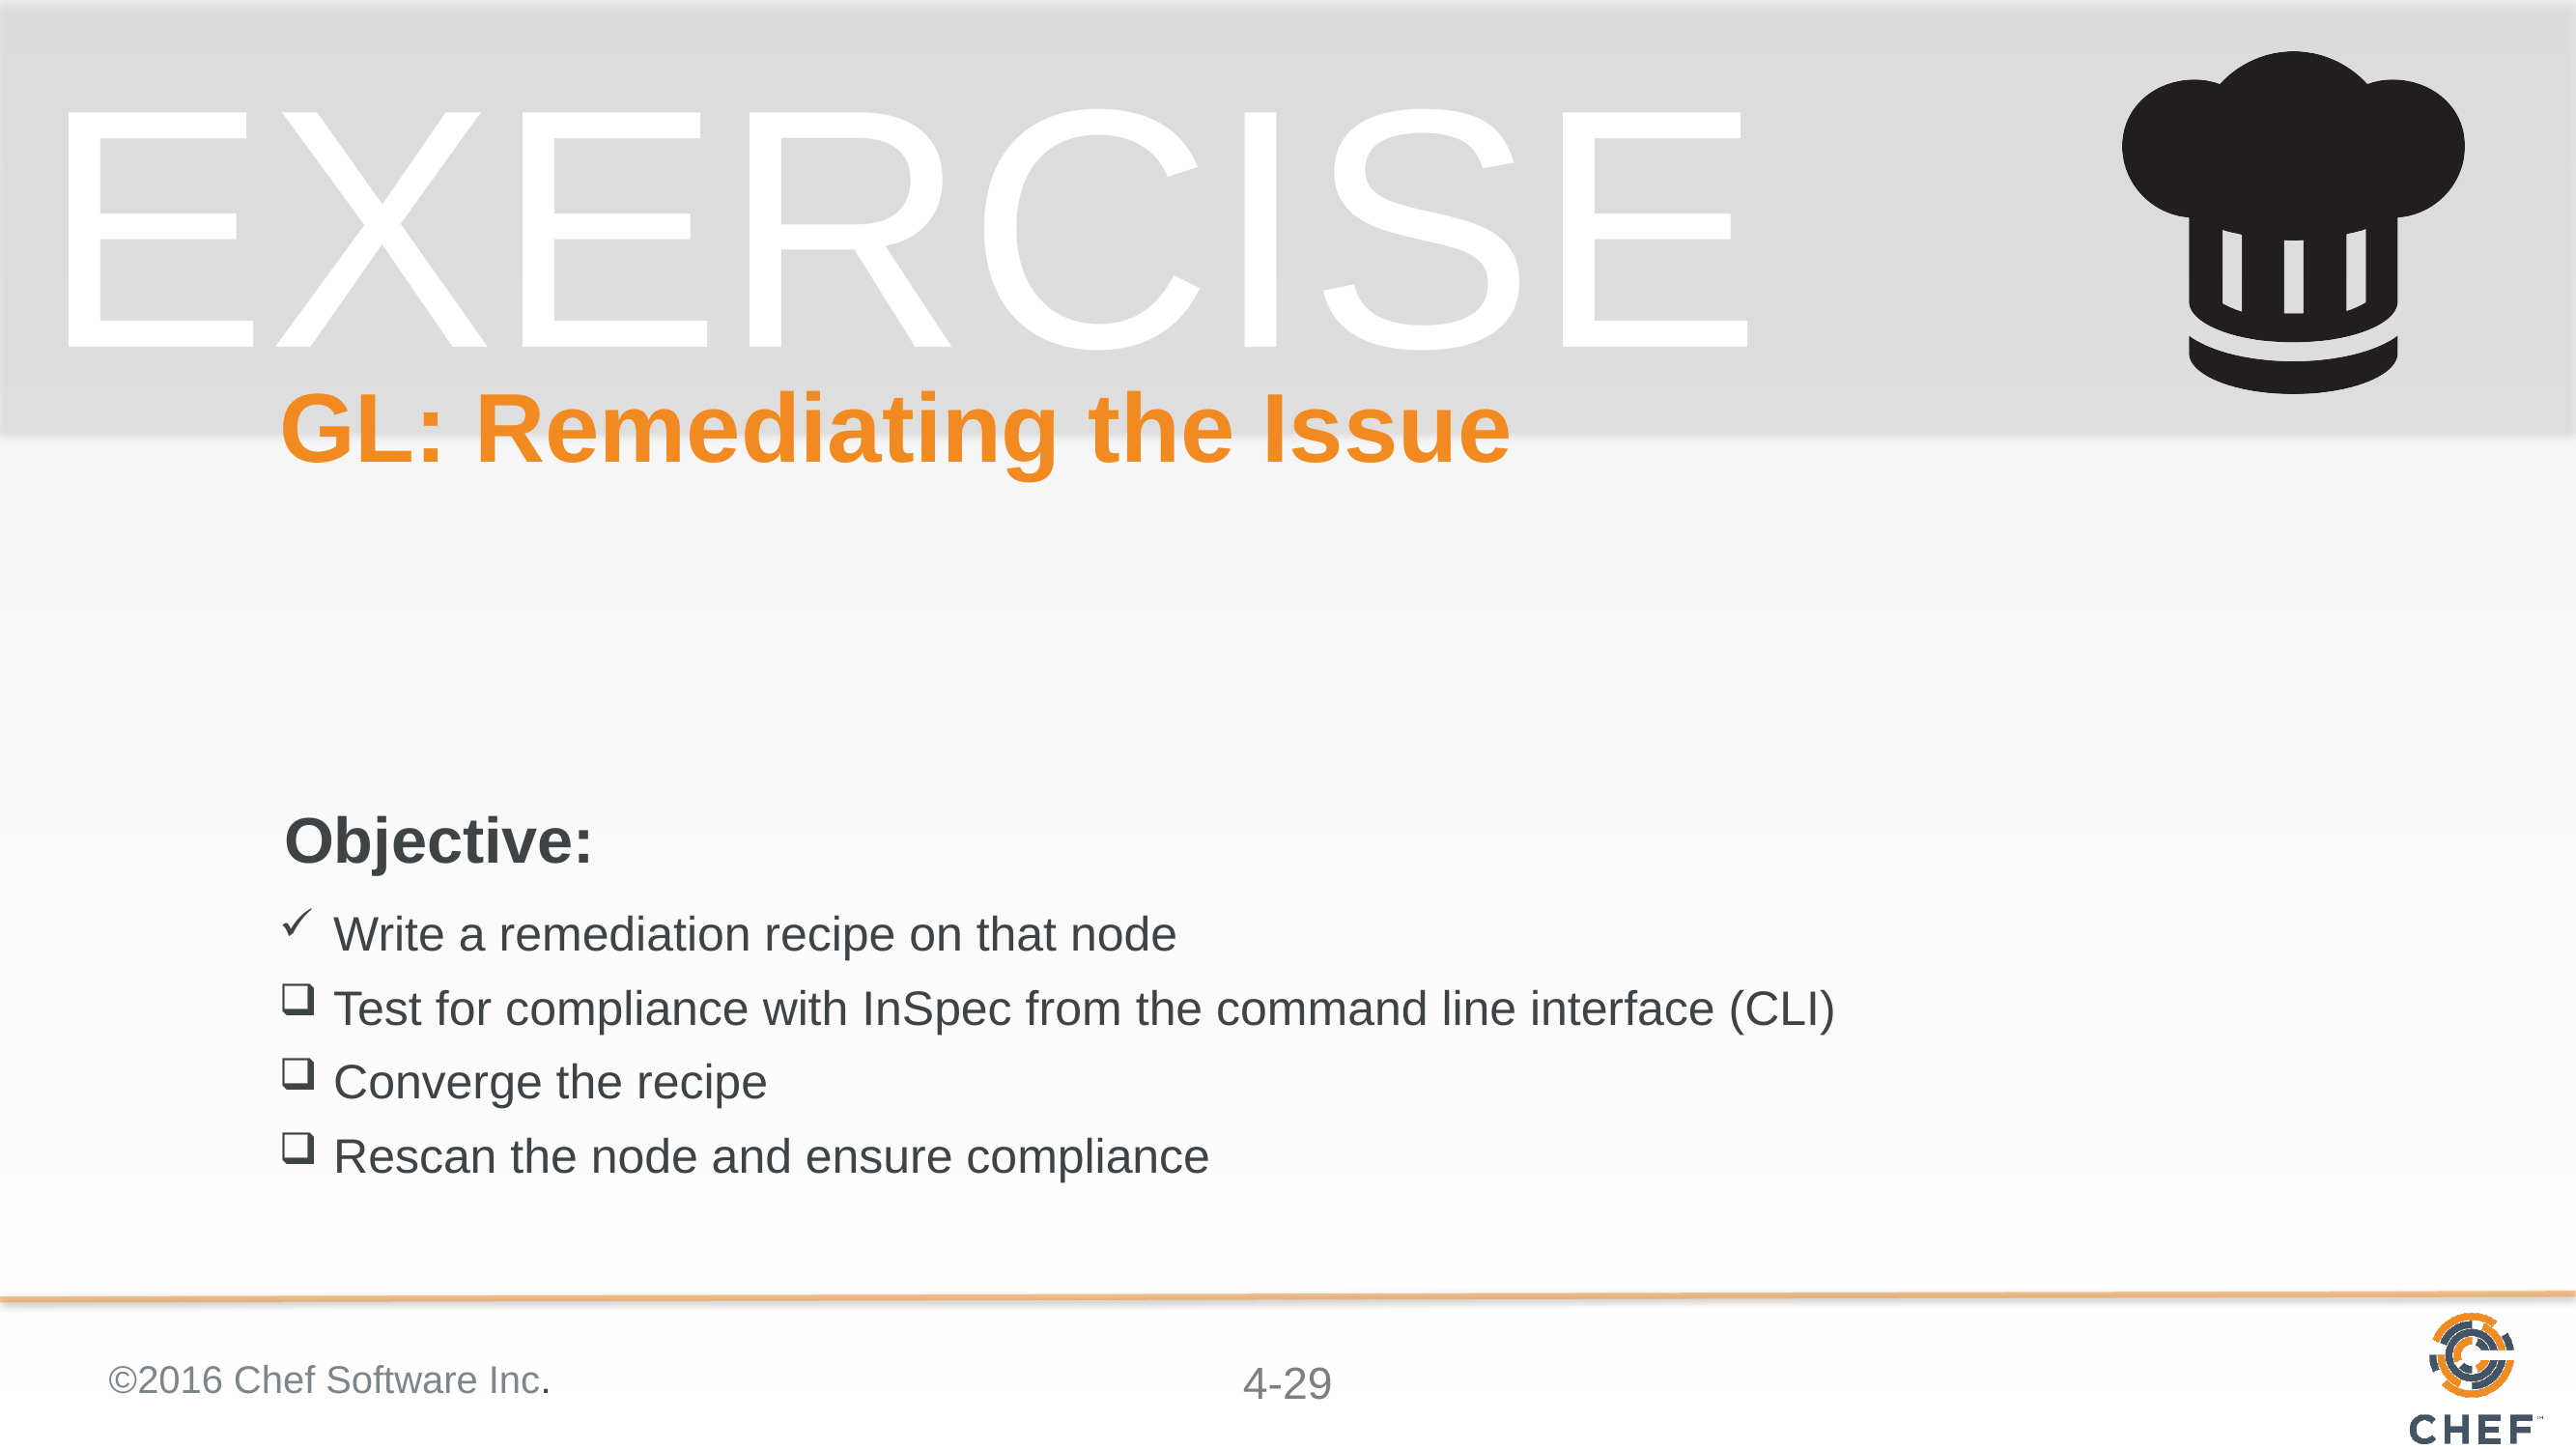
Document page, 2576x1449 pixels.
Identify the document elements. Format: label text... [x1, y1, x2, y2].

list Write a remediation recipe on that node Test for compliance with InSpec from the command line interface (CLI) Converge the recipe Rescan the node and ensure compliance [265, 895, 2217, 1284]
picture [2399, 1297, 2551, 1449]
picture [2122, 51, 2465, 399]
title GL: Remediating the Issue [265, 363, 2217, 498]
